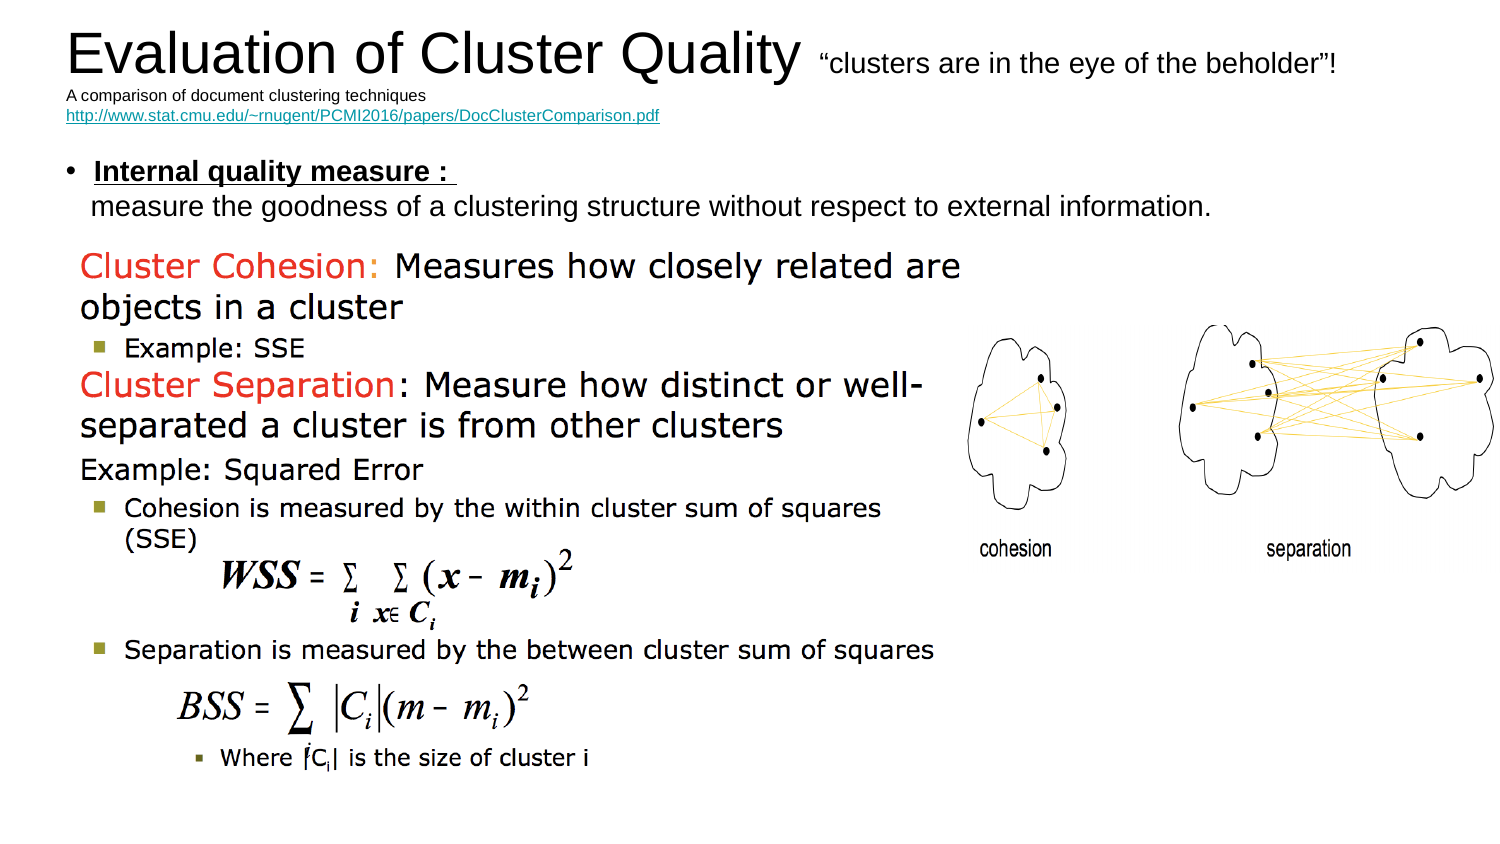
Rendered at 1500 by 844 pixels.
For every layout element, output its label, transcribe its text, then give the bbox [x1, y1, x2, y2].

picture [74, 246, 1500, 789]
title Evaluation of Cluster Quality “clusters are in the eye of the beholder”! A comparison of document clustering techniques http://www.stat.cmu.edu/~rnugent/PCMI2016/papers/DocClusterComparison.pdf [51, 0, 1449, 94]
text_box Internal quality measure : measure the goodness of a clustering structure without respect to external information. [51, 145, 1481, 395]
